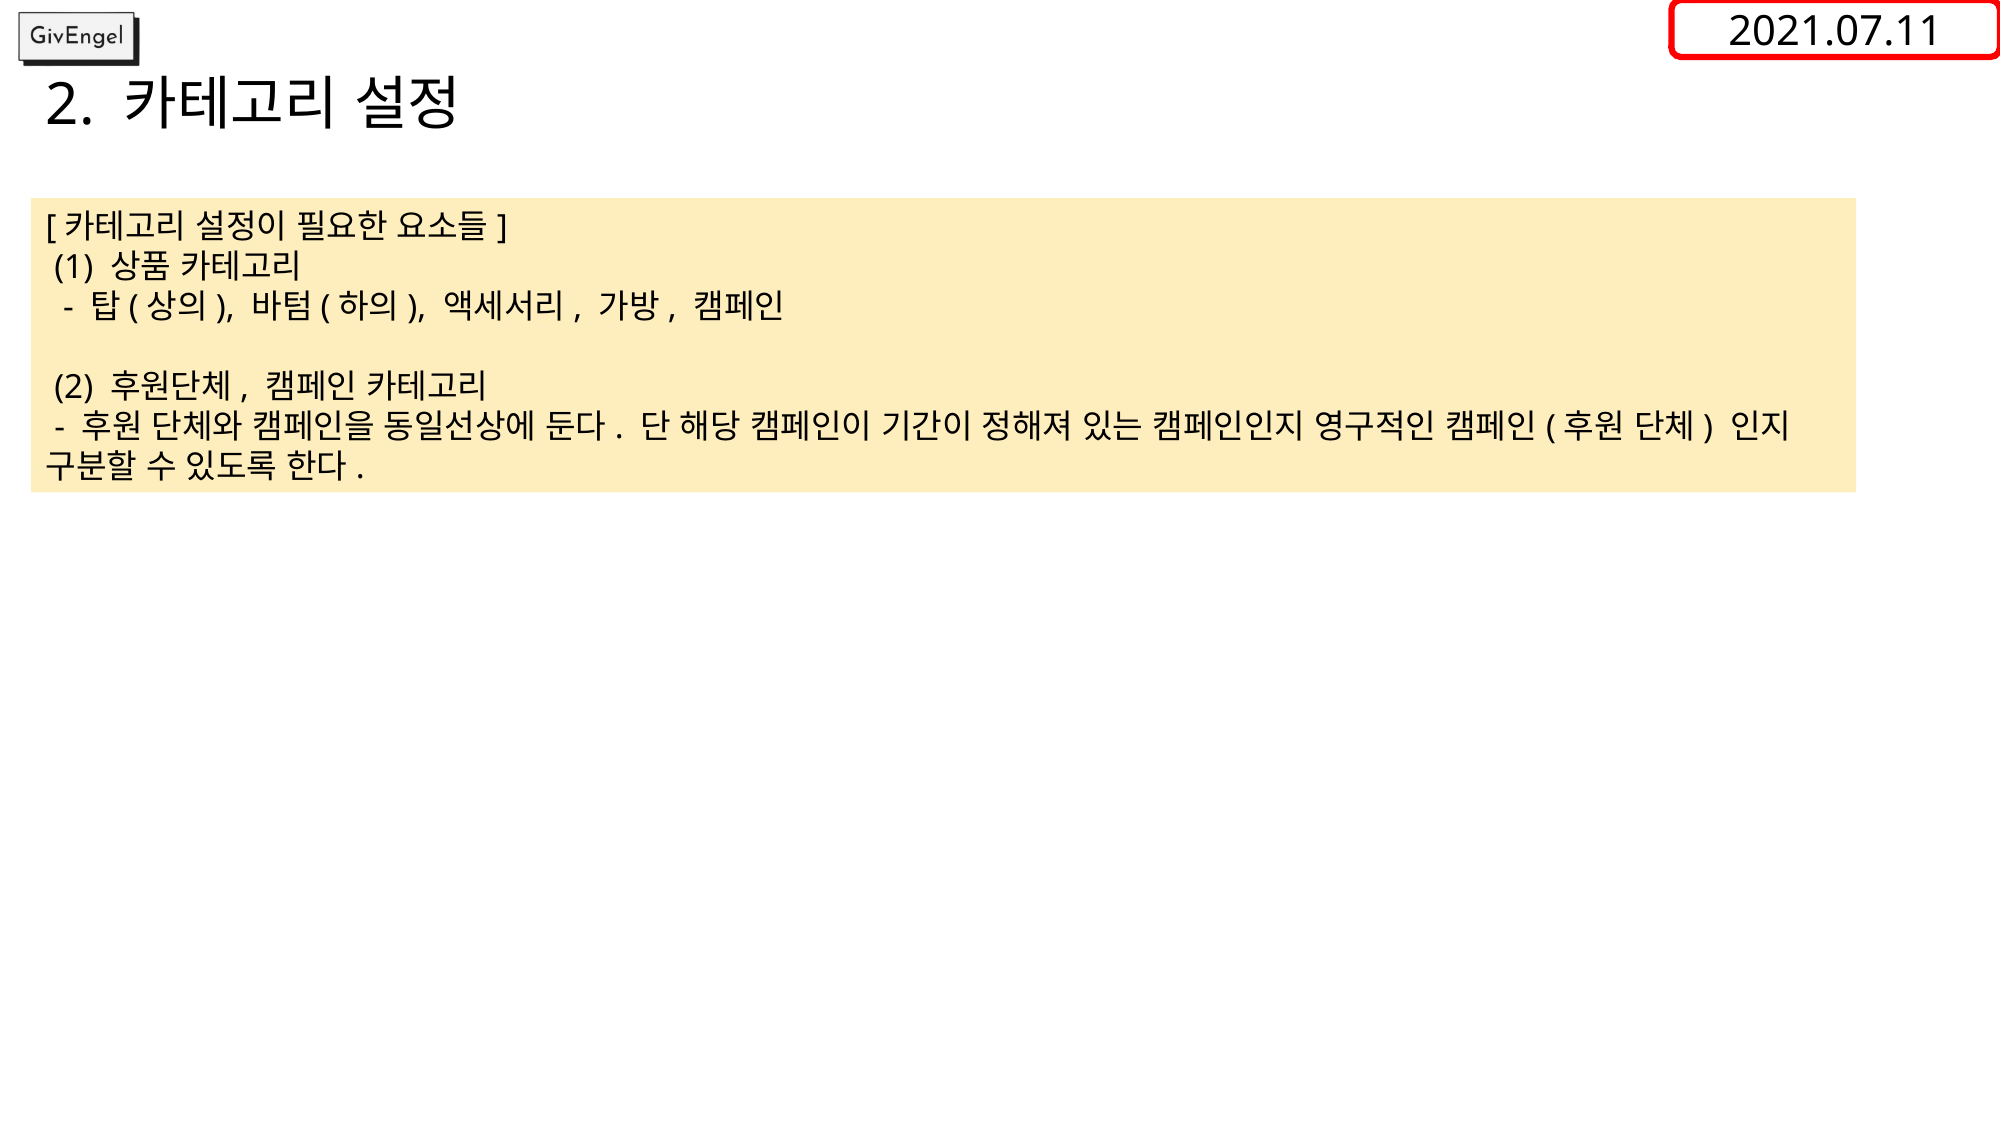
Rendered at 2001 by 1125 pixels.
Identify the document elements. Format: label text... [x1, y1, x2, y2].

text_box 2. 카테고리 설정 [30, 38, 1367, 145]
text_box 2021.07.11 [1670, 0, 2000, 59]
picture [0, 0, 157, 82]
text_box [카테고리 설정이 필요한 요소들] (1) 상품 카테고리 - 탑(상의), 바텀(하의), 액세서리, 가방, 캠페인 (2) 후원단체, 캠페인 카테고리 - 후원 단체와 캠페인을 동일선상에 둔다. 단 해당 캠페인이 기간이 정해져 있는 캠페인인지 영구적인 캠페인(후원 단체) 인지 구분할 수 있도록 한다. [30, 198, 1857, 493]
